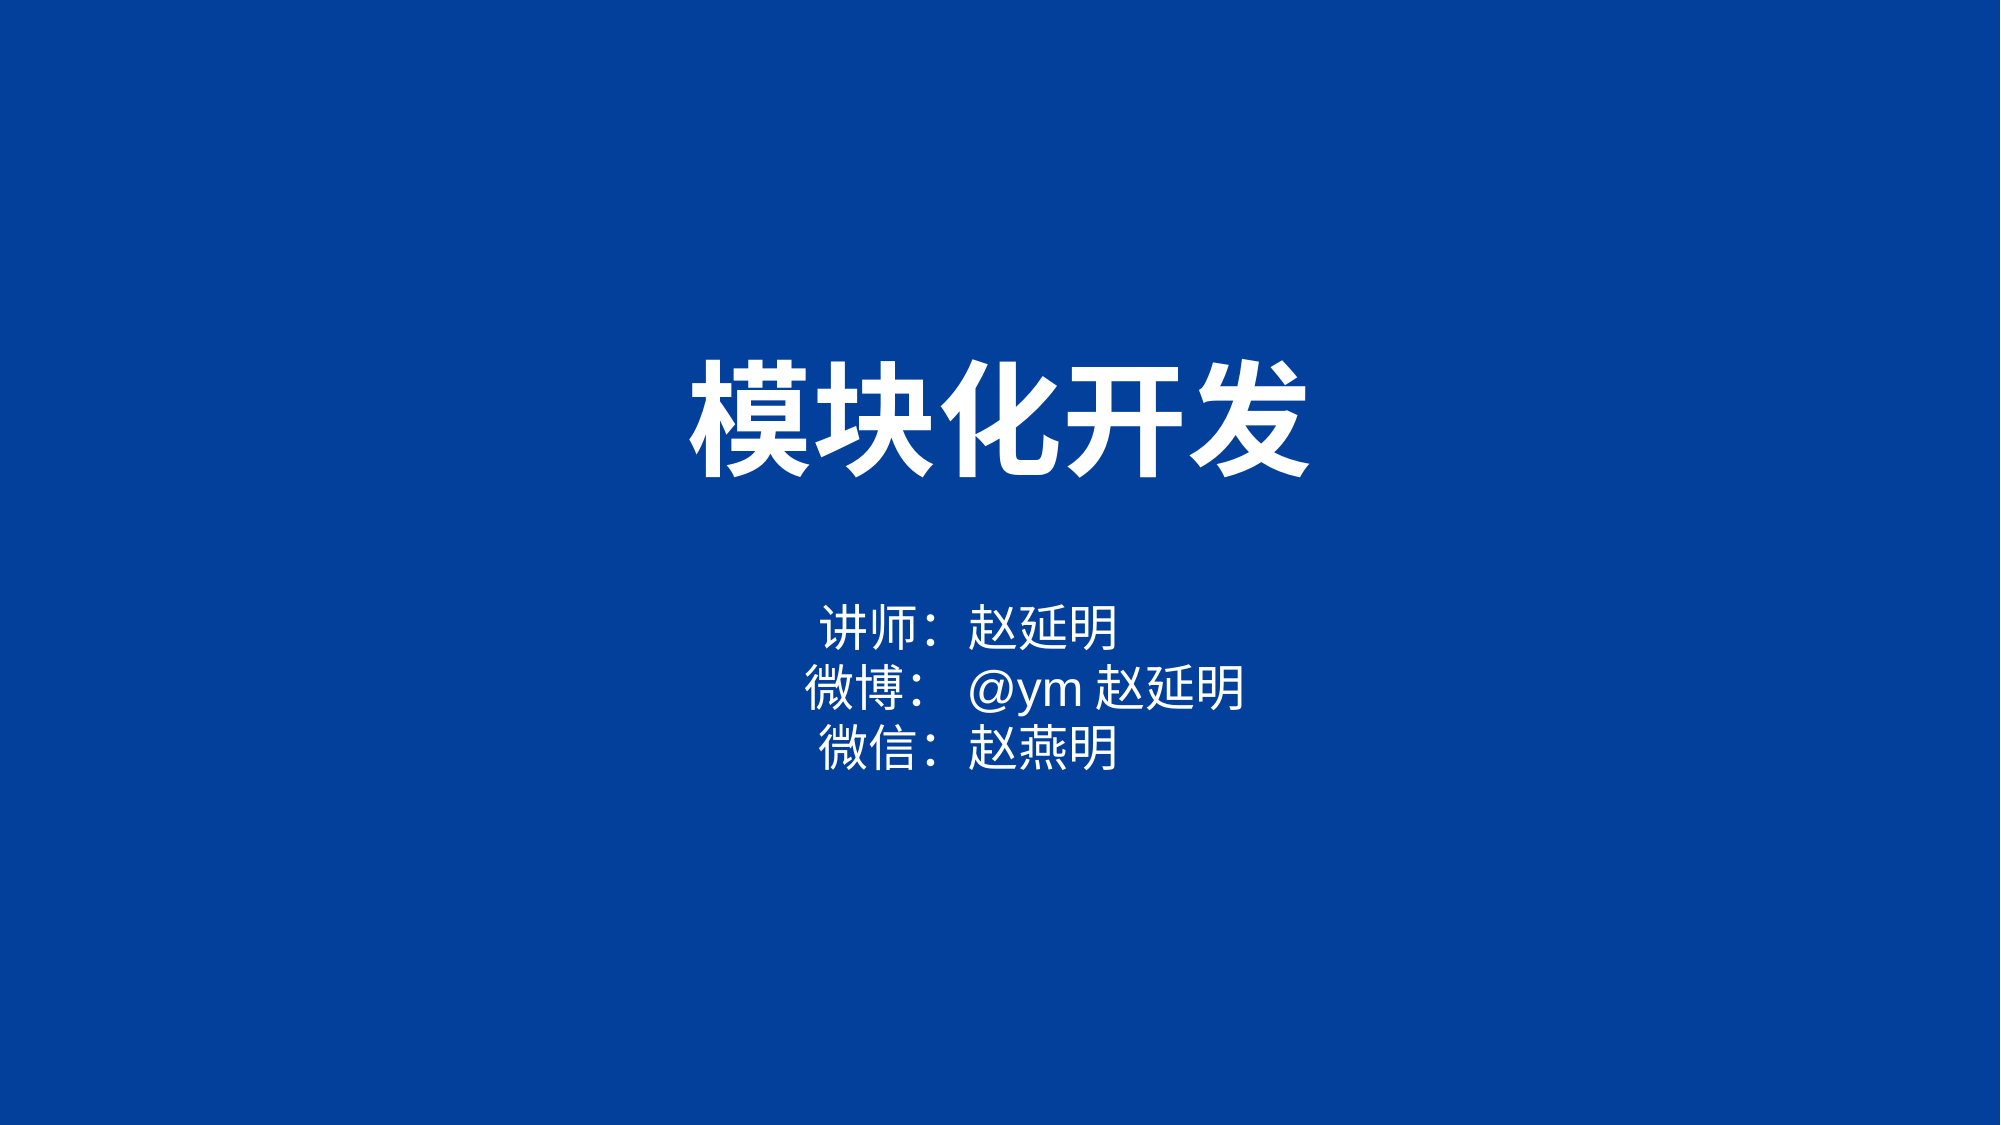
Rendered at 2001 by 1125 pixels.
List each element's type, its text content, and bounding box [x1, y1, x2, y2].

subtitle 讲师：赵延明 微博：@ym赵延明 微信：赵燕明 [218, 589, 1719, 862]
title 模块化开发 [249, 109, 1750, 501]
